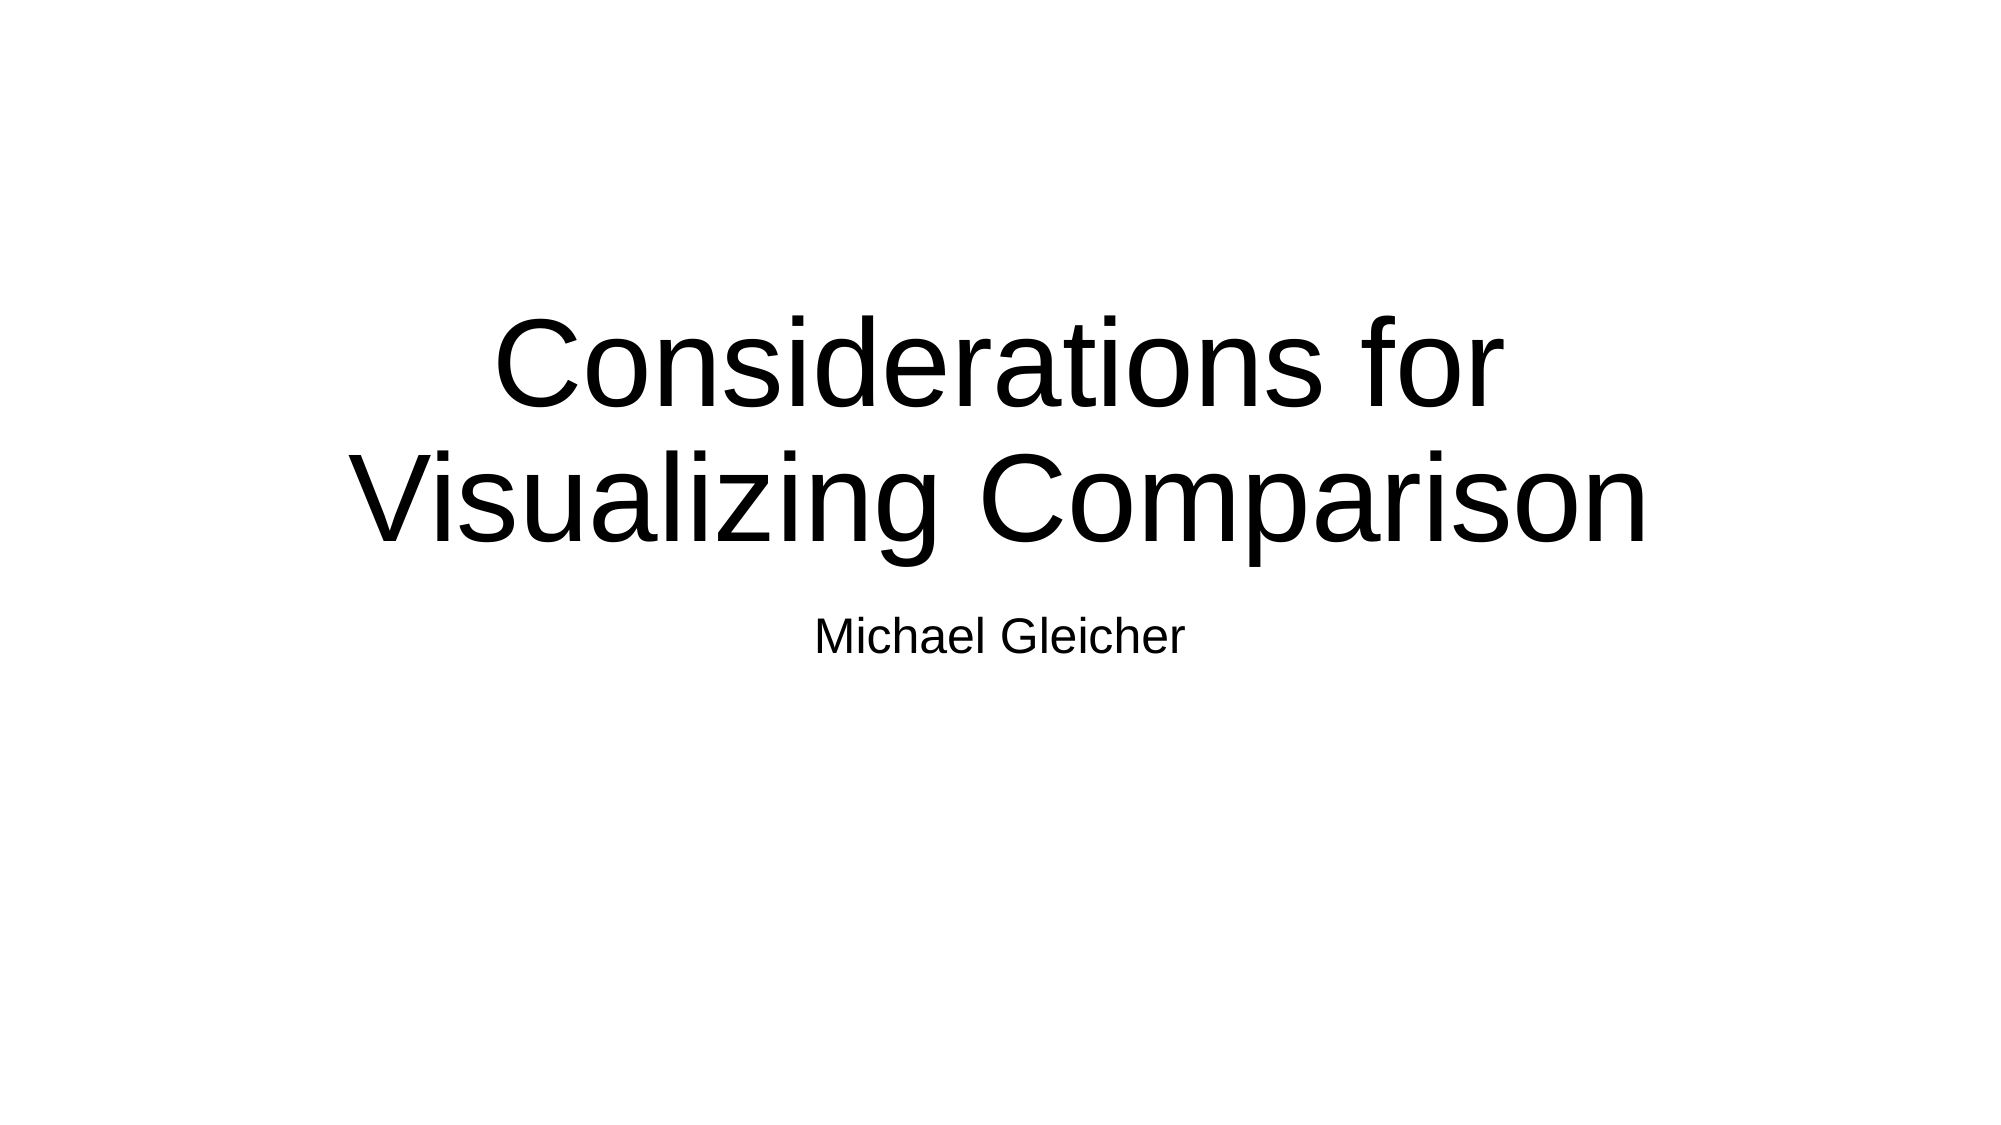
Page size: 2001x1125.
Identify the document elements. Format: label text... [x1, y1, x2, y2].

title Considerations for Visualizing Comparison [249, 184, 1750, 576]
subtitle Michael Gleicher [249, 602, 1750, 875]
